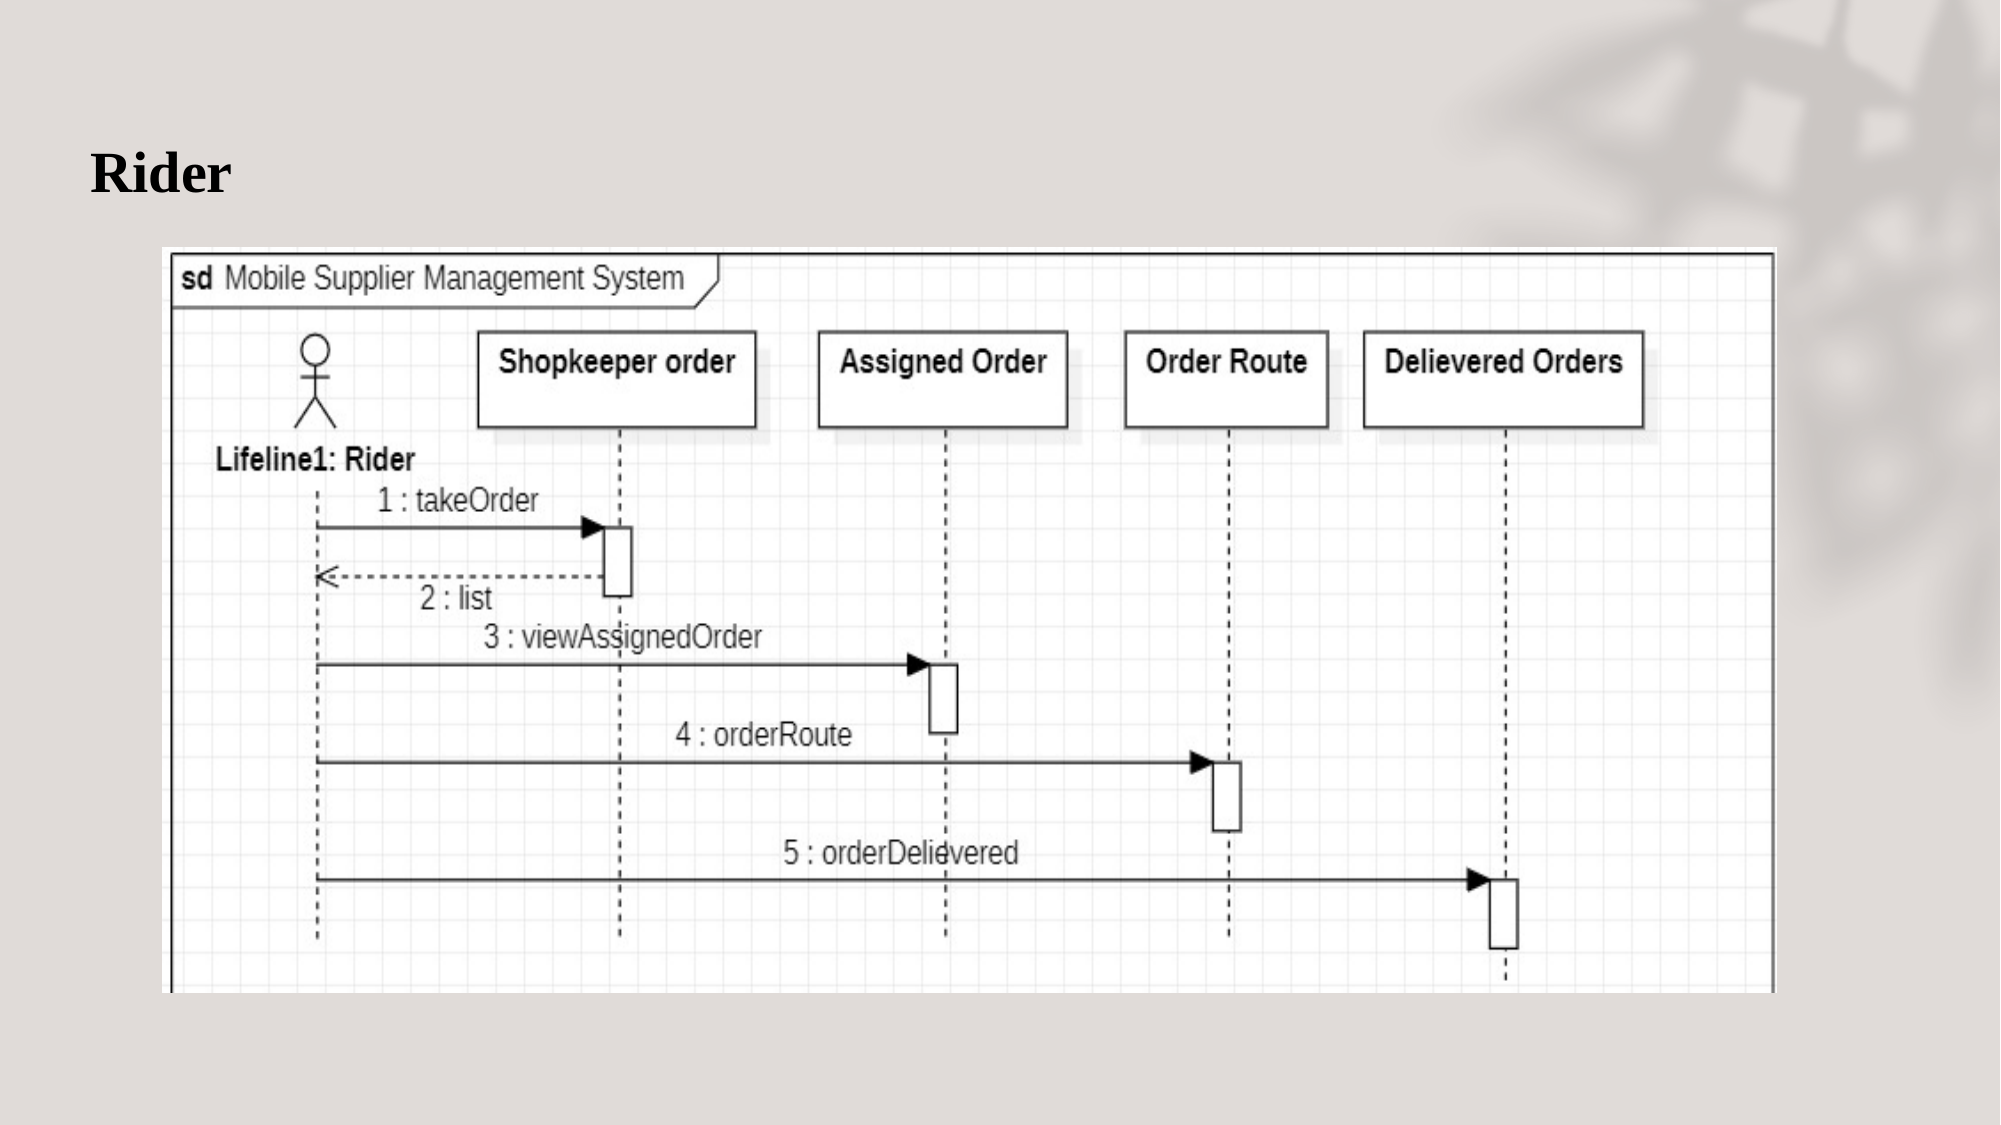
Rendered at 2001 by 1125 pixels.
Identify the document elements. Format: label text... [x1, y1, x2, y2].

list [162, 247, 1777, 993]
title Rider [75, 60, 1863, 278]
